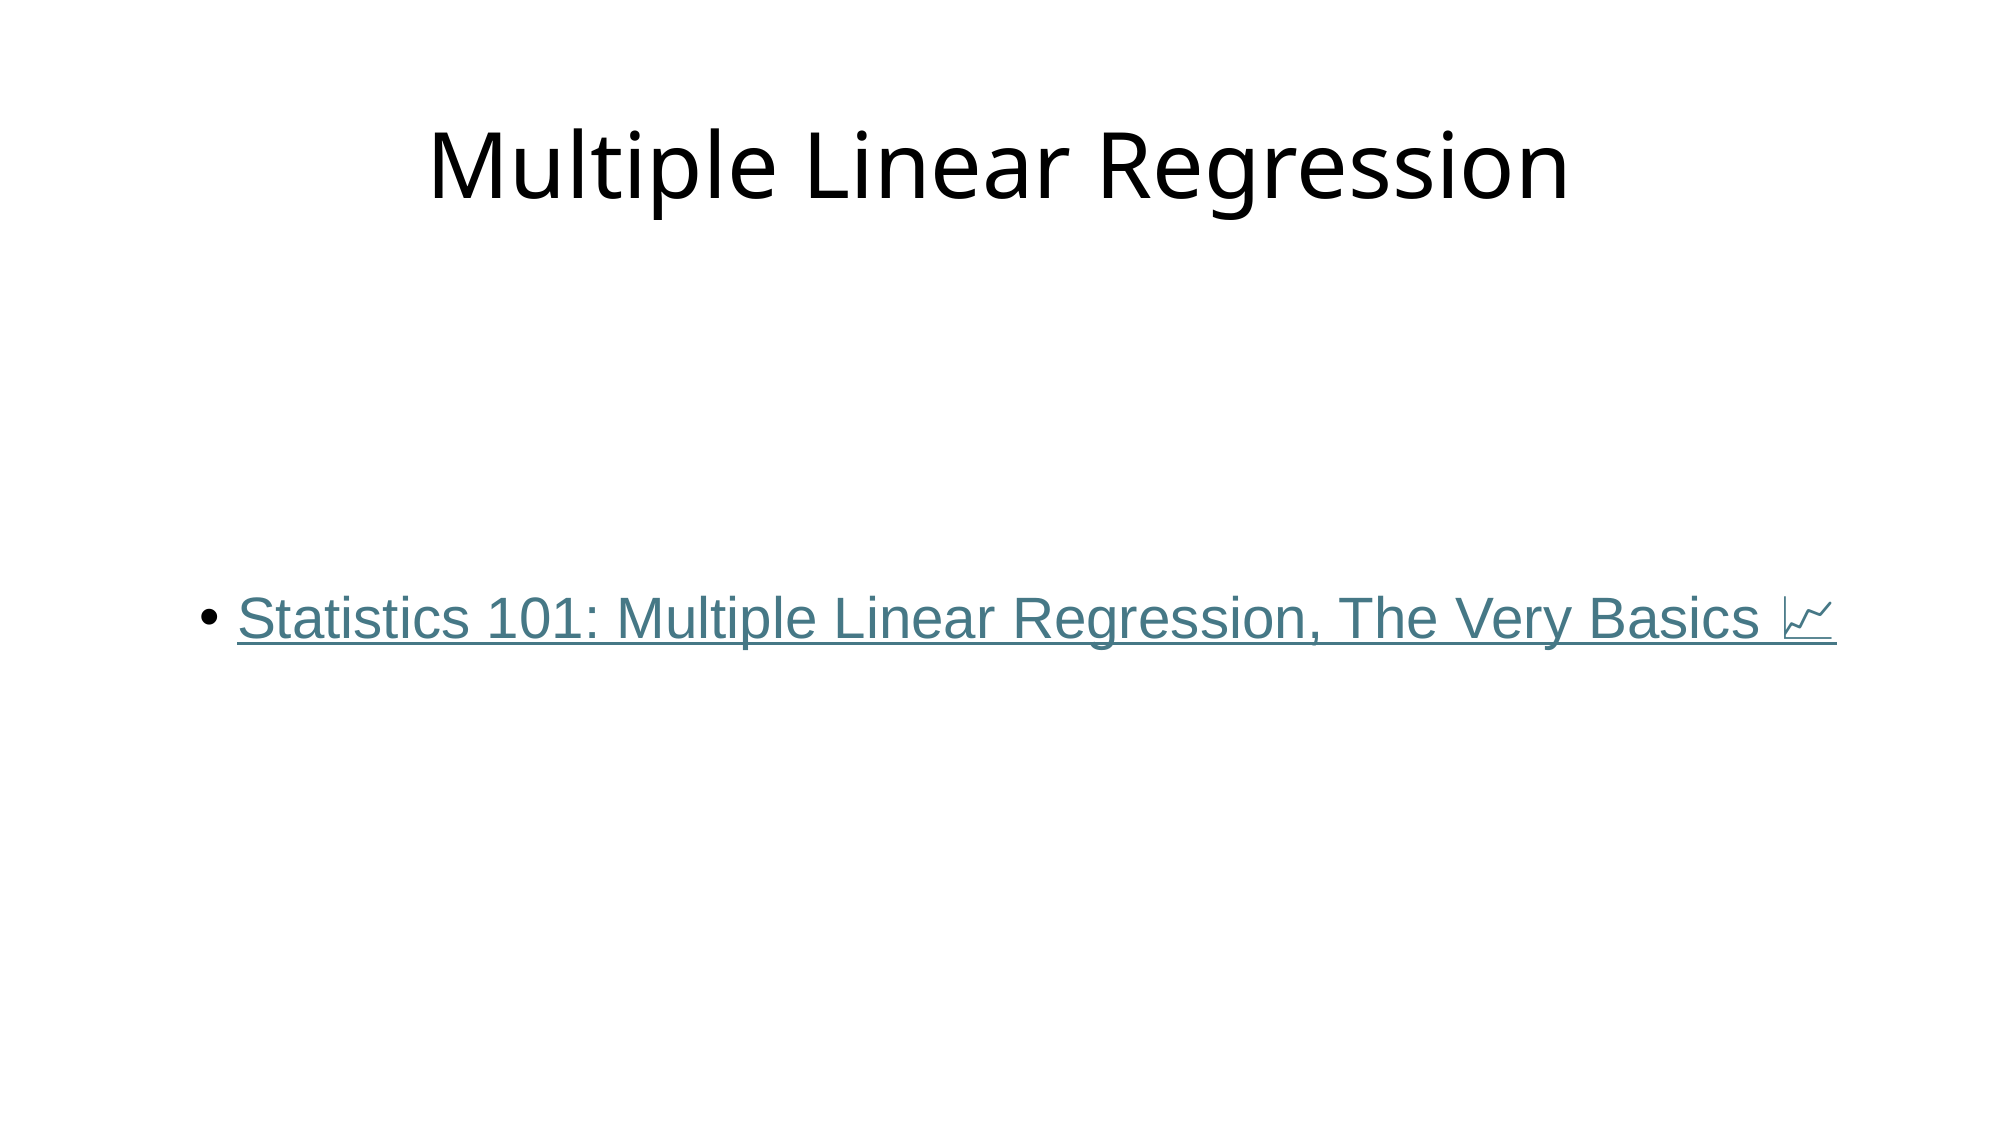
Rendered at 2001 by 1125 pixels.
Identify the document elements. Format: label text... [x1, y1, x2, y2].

list Statistics 101: Multiple Linear Regression, The Very Basics 📈 [184, 581, 1910, 1125]
title Multiple Linear Regression [137, 59, 1863, 278]
